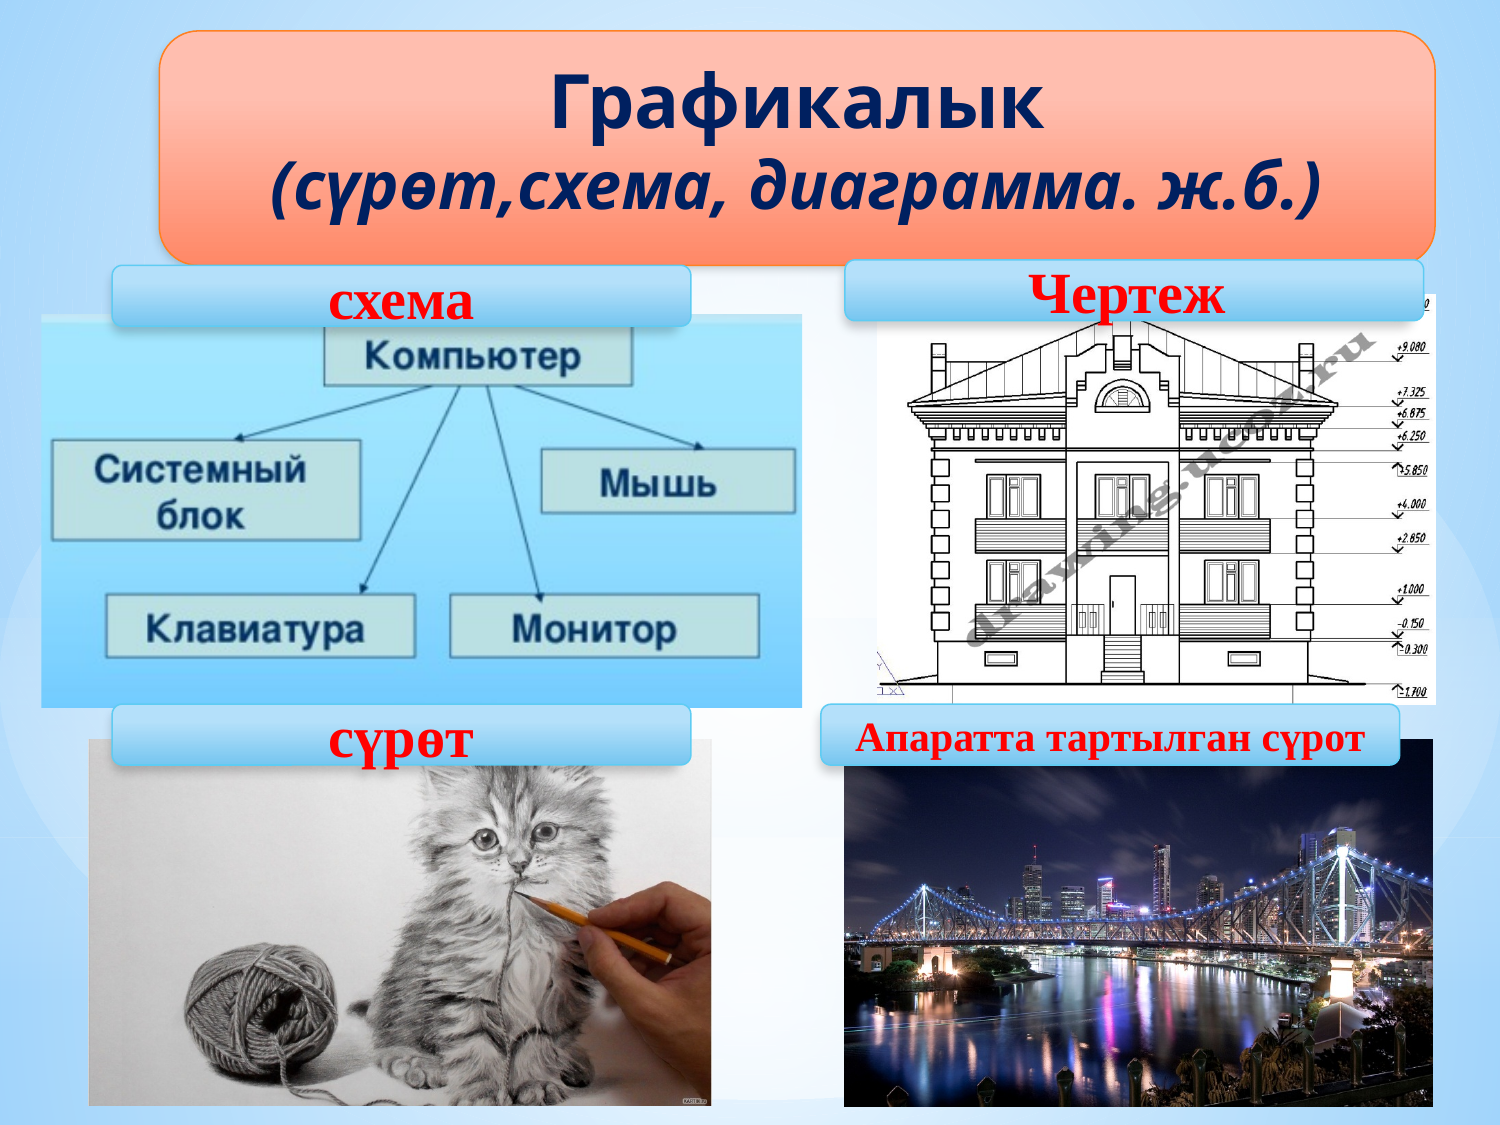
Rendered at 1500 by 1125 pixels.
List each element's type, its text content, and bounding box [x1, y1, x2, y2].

picture [844, 739, 1433, 1108]
text_box схема [111, 264, 692, 311]
text_box Графикалык (сүрөт,схема, диаграмма. ж.б.) [158, 30, 1436, 267]
text_box Апаратта тартылган сүрот [820, 703, 1401, 766]
text_box Чертеж [844, 259, 1425, 322]
picture [877, 294, 1436, 705]
text_box сүрөт [111, 716, 692, 737]
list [41, 314, 803, 708]
picture [88, 739, 713, 1107]
